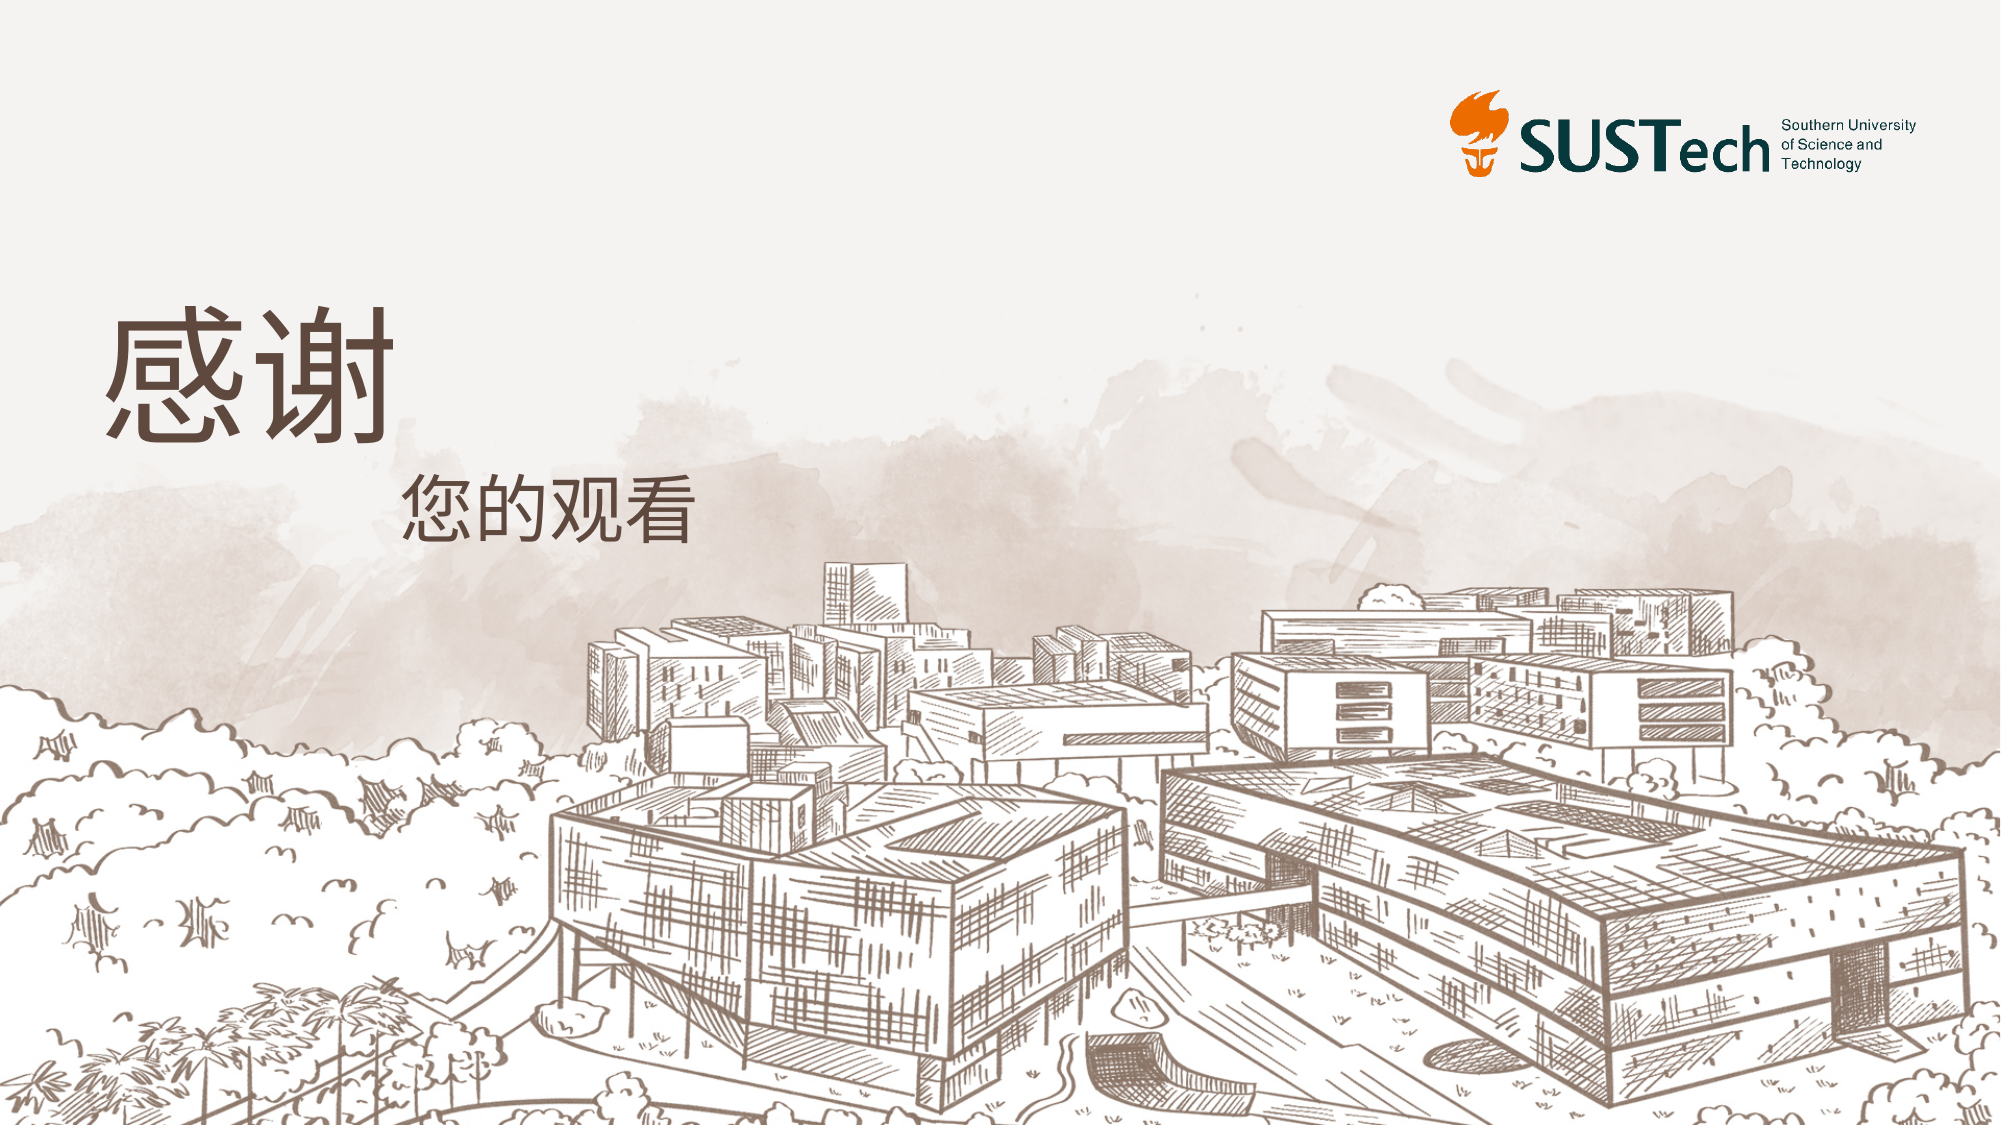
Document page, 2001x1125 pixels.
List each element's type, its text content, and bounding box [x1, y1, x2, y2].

text_box 感谢 您的观看 [84, 274, 1138, 560]
picture [0, 0, 2001, 1125]
